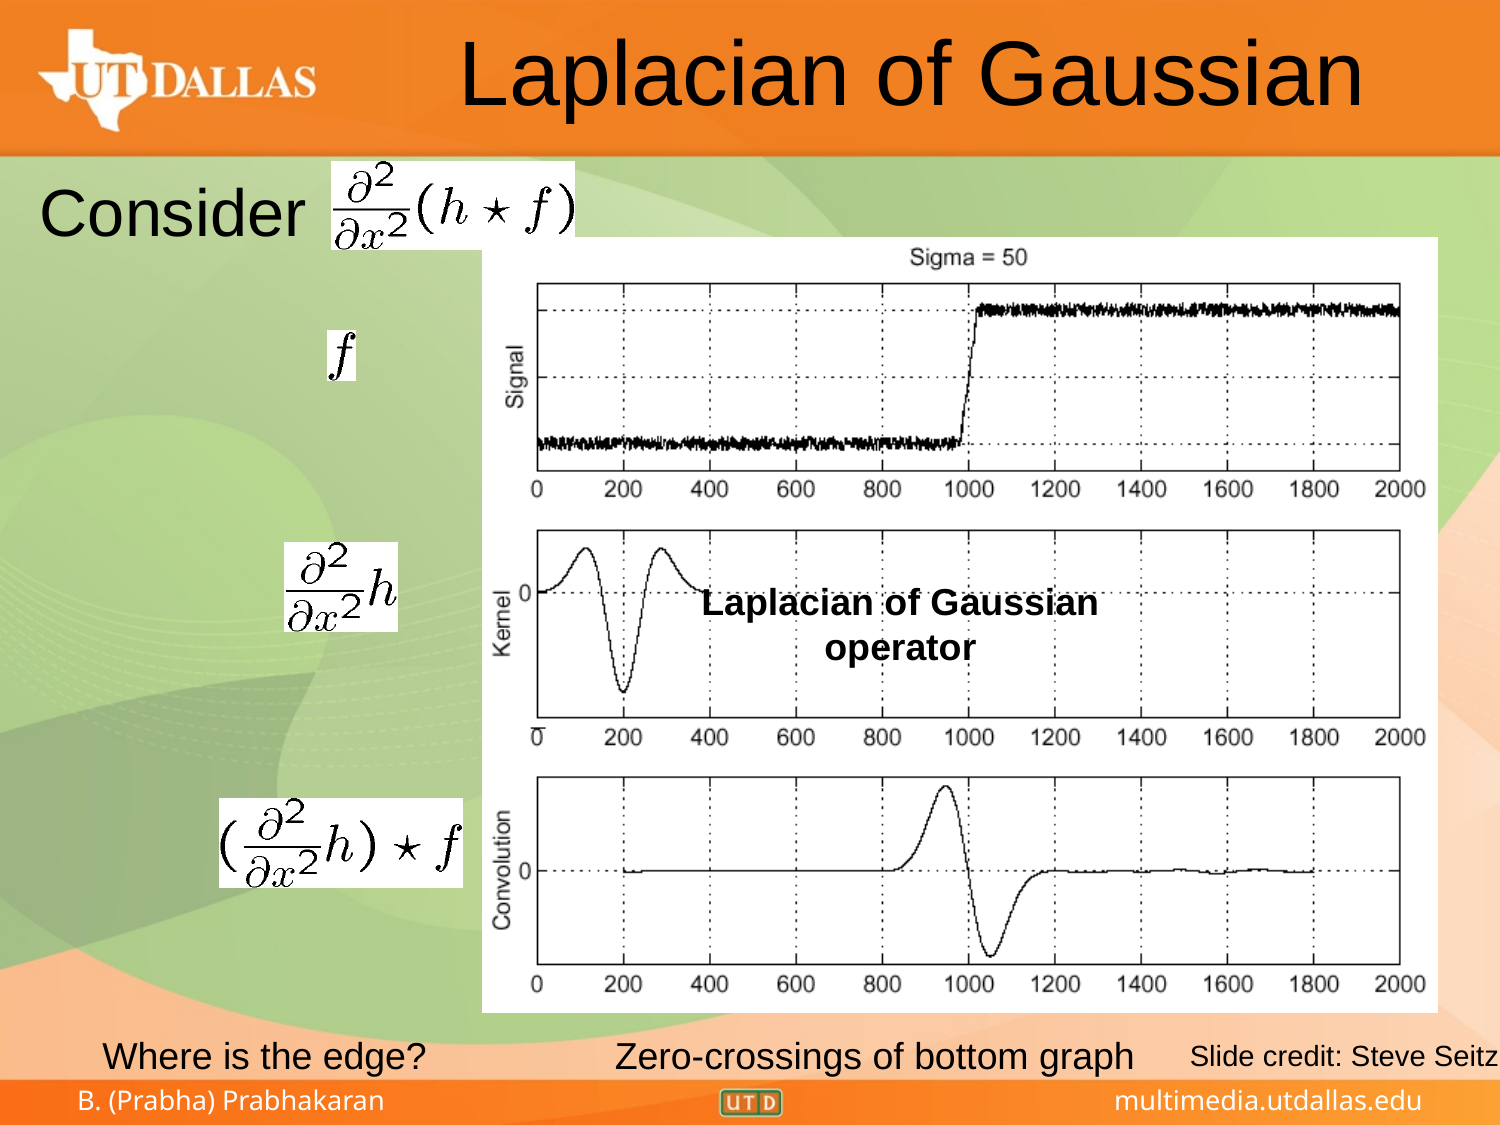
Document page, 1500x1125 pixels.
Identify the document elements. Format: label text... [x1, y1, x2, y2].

text_box Slide credit: Steve Seitz [1175, 1029, 1500, 1080]
text_box Zero-crossings of bottom graph [599, 1024, 1352, 1100]
picture [268, 1100, 276, 1108]
picture [163, 1100, 171, 1108]
picture [82, 1101, 91, 1108]
picture [284, 542, 398, 632]
title Laplacian of Gaussian [274, 0, 1500, 163]
picture [327, 330, 356, 381]
picture [219, 798, 463, 888]
list Consider [24, 162, 1300, 1025]
picture [1296, 1100, 1304, 1108]
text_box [482, 237, 1438, 1013]
picture [1224, 1100, 1232, 1108]
picture [1144, 1100, 1151, 1108]
picture [1300, 163, 1500, 1029]
picture [331, 161, 576, 251]
text_box Where is the edge? [87, 1024, 594, 1100]
picture [0, 0, 1500, 1125]
picture [1271, 1100, 1278, 1108]
